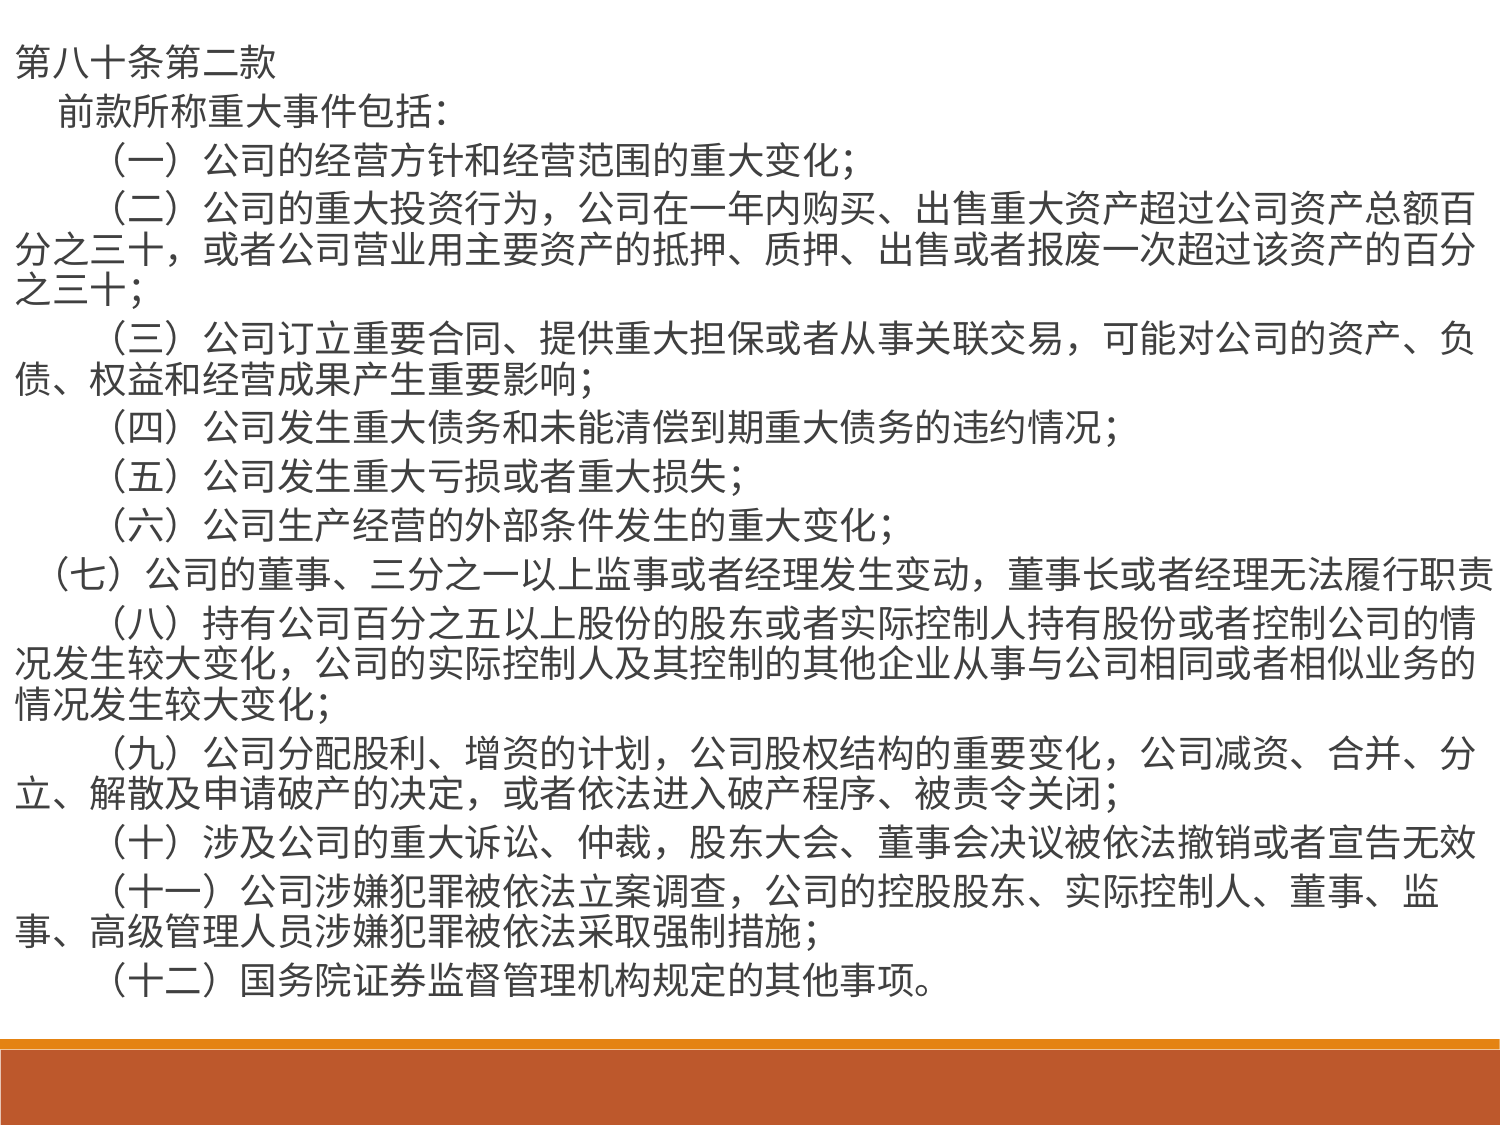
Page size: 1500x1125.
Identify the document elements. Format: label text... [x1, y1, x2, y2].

list 第八十条第二款 前款所称重大事件包括： （一）公司的经营方针和经营范围的重大变化； （二）公司的重大投资行为，公司在一年内购买、出售重大资产超过公司资产总额百分之三十，或者公司营业用主要资产的抵押、质押、出售或者报废一次超过该资产的百分之三十； （三）公司订立重要合同、提供重大担保或者从事关联交易，可能对公司的资产、负债、权益和经营成果产生重要影响； （四）公司发生重大债务和未能清偿到期重大债务的违约情况； （五）公司发生重大亏损或者重大损失； （六）公司生产经营的外部条件发生的重大变化； （七）公司的董事、三分之一以上监事或者经理发生变动，董事长或者经理无法履行职责 （八）持有公司百分之五以上股份的股东或者实际控制人持有股份或者控制公司的情况发生较大变化，公司的实际控制人及其控制的其他企业从事与公司相同或者相似业务的情况发生较大变化； （九）公司分配股利、增资的计划，公司股权结构的重要变化，公司减资、合并、分立、解散及申请破产的决定，或者依法进入破产程序、被责令关闭； （十）涉及公司的重大诉讼、仲裁，股东大会、董事会决议被依法撤销或者宣告无效 （十一）公司涉嫌犯罪被依法立案调查，公司的控股股东、实际控制人、董事、监事、高级管理人员涉嫌犯罪被依法采取强制措施； （十二）国务院证券监督管理机构规定的其他事项。 [0, 36, 1500, 1050]
